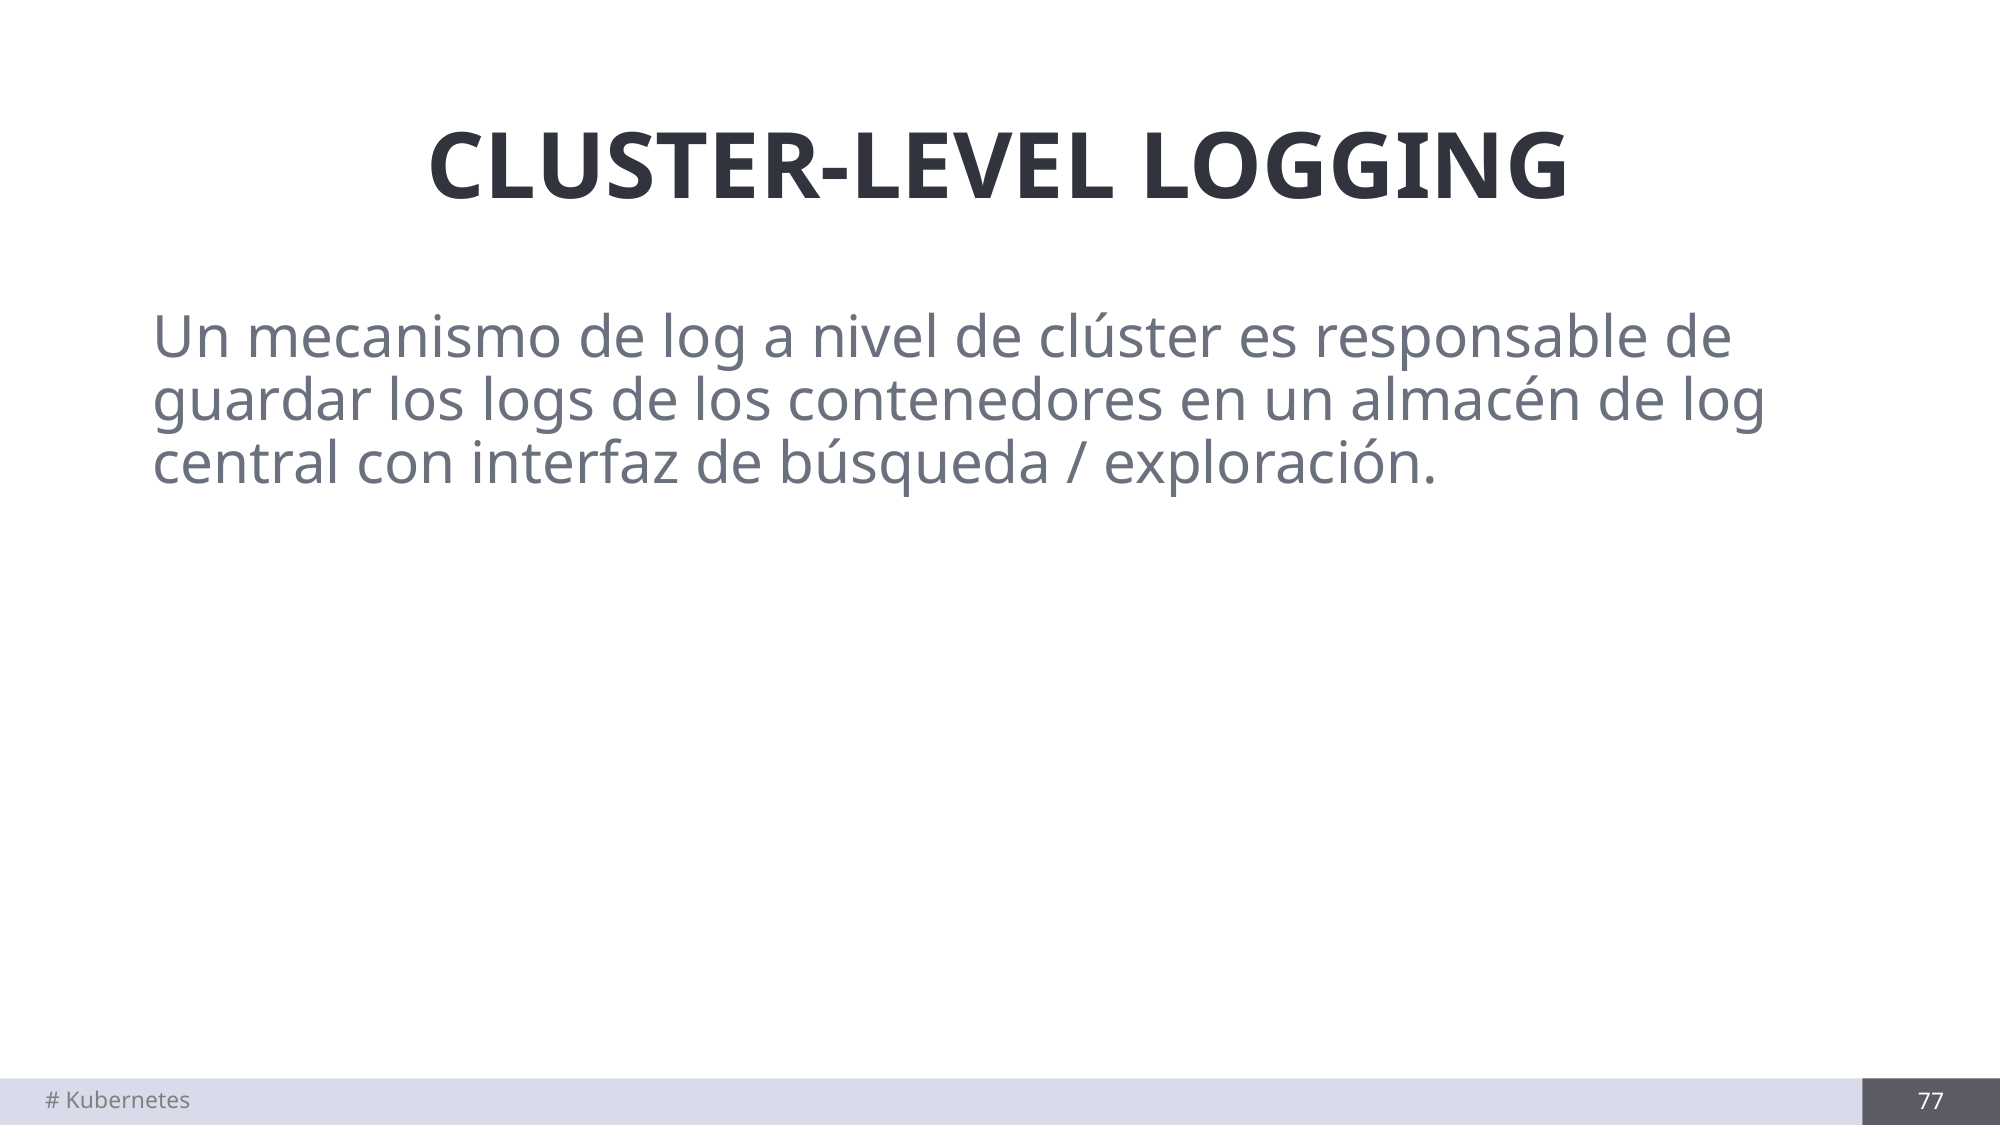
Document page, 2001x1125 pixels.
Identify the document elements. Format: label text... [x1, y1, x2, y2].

list Un mecanismo de log a nivel de clúster es responsable de guardar los logs de los contenedores en un almacén de log central con interfaz de búsqueda / exploración. [137, 299, 1863, 1014]
footer # Kubernetes [0, 1078, 1862, 1125]
slide_number 77 [1862, 1078, 2000, 1125]
title CLUSTER-LEVEL LOGGING [137, 59, 1863, 278]
